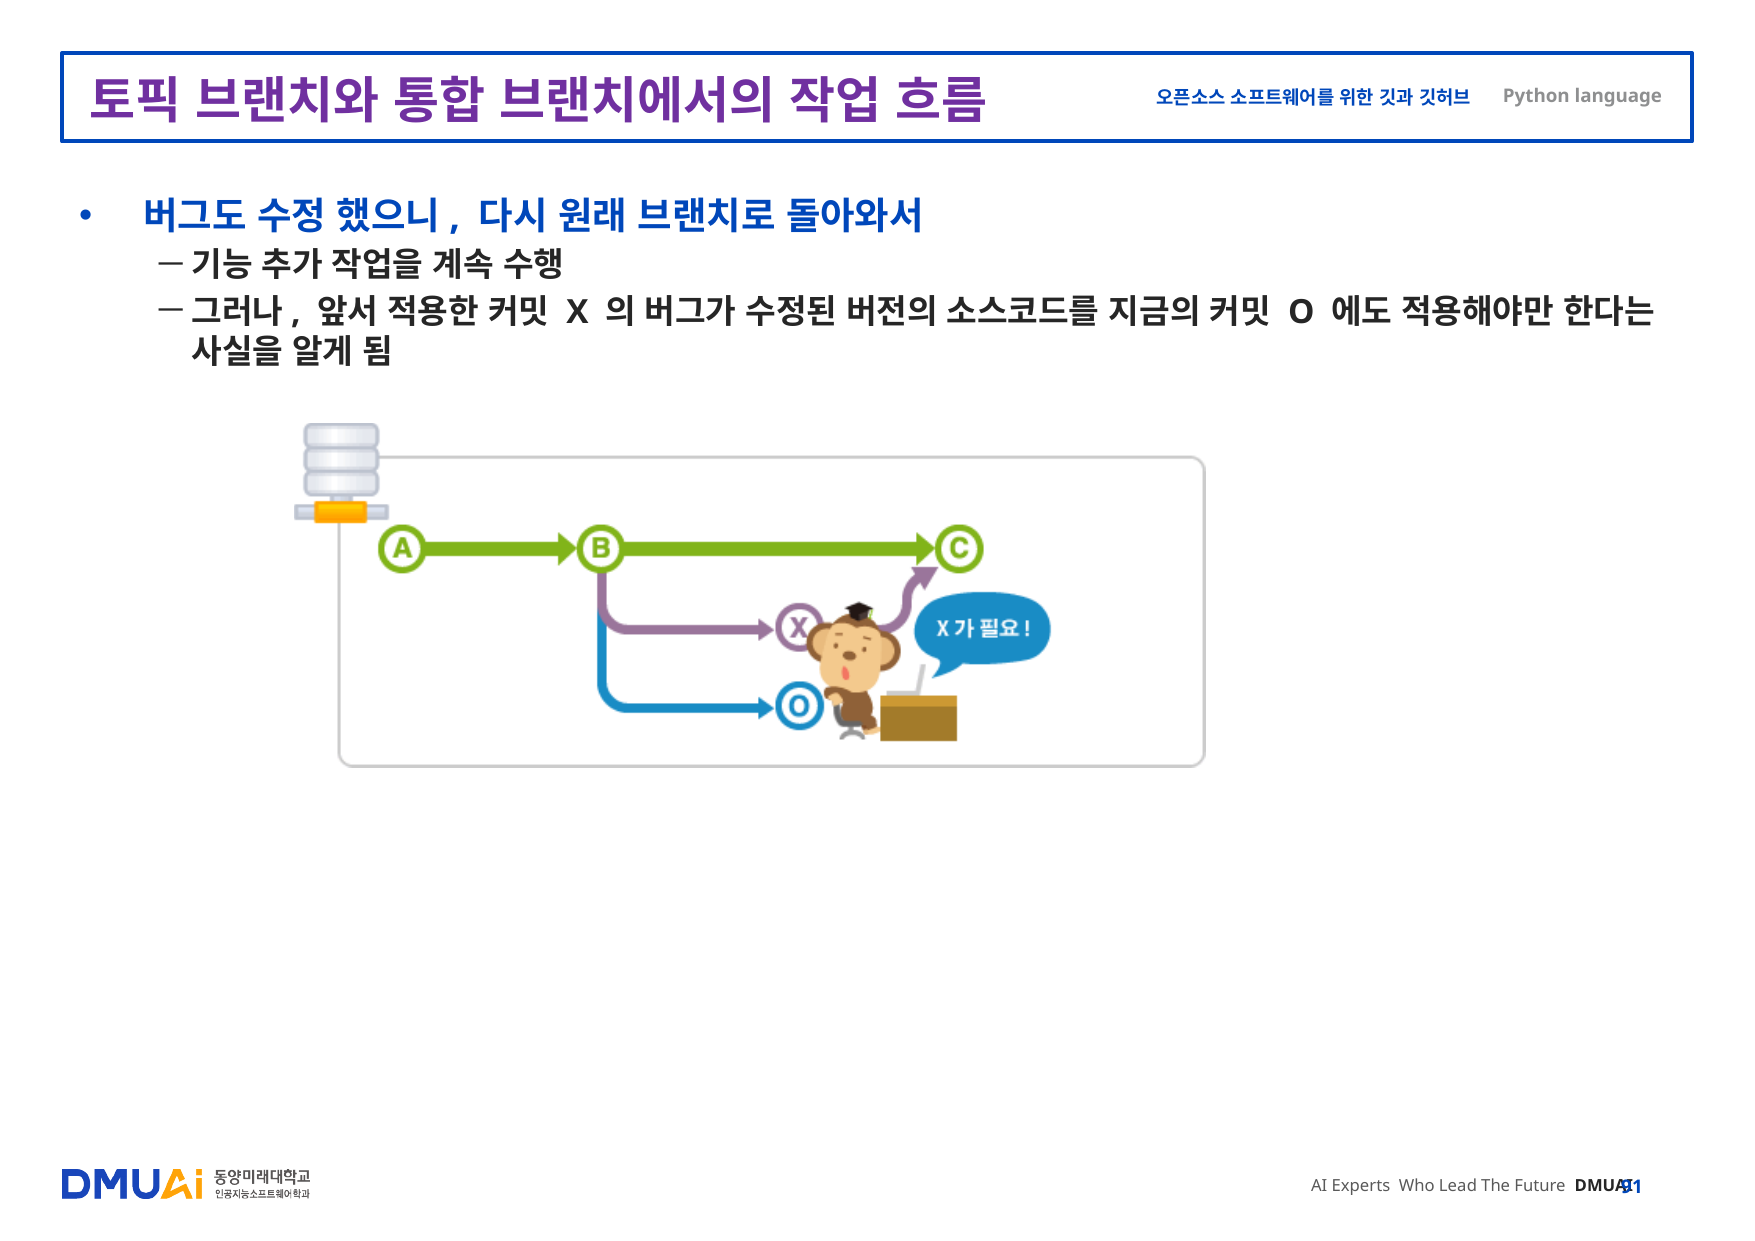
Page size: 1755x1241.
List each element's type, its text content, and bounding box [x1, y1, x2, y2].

list 버그도 수정 했으니, 다시 원래 브랜치로 돌아와서 기능 추가 작업을 계속 수행 그러나, 앞서 적용한 커밋 X 의 버그가 수정된 버전의 소스코드를 지금의 커밋 O 에도 적용해야만 한다는 사실을 알게 됨 [62, 183, 1681, 1140]
picture [62, 1169, 310, 1199]
title 토픽 브랜치와 통합 브랜치에서의 작업 흐름 [72, 69, 1173, 128]
picture [294, 423, 1206, 768]
